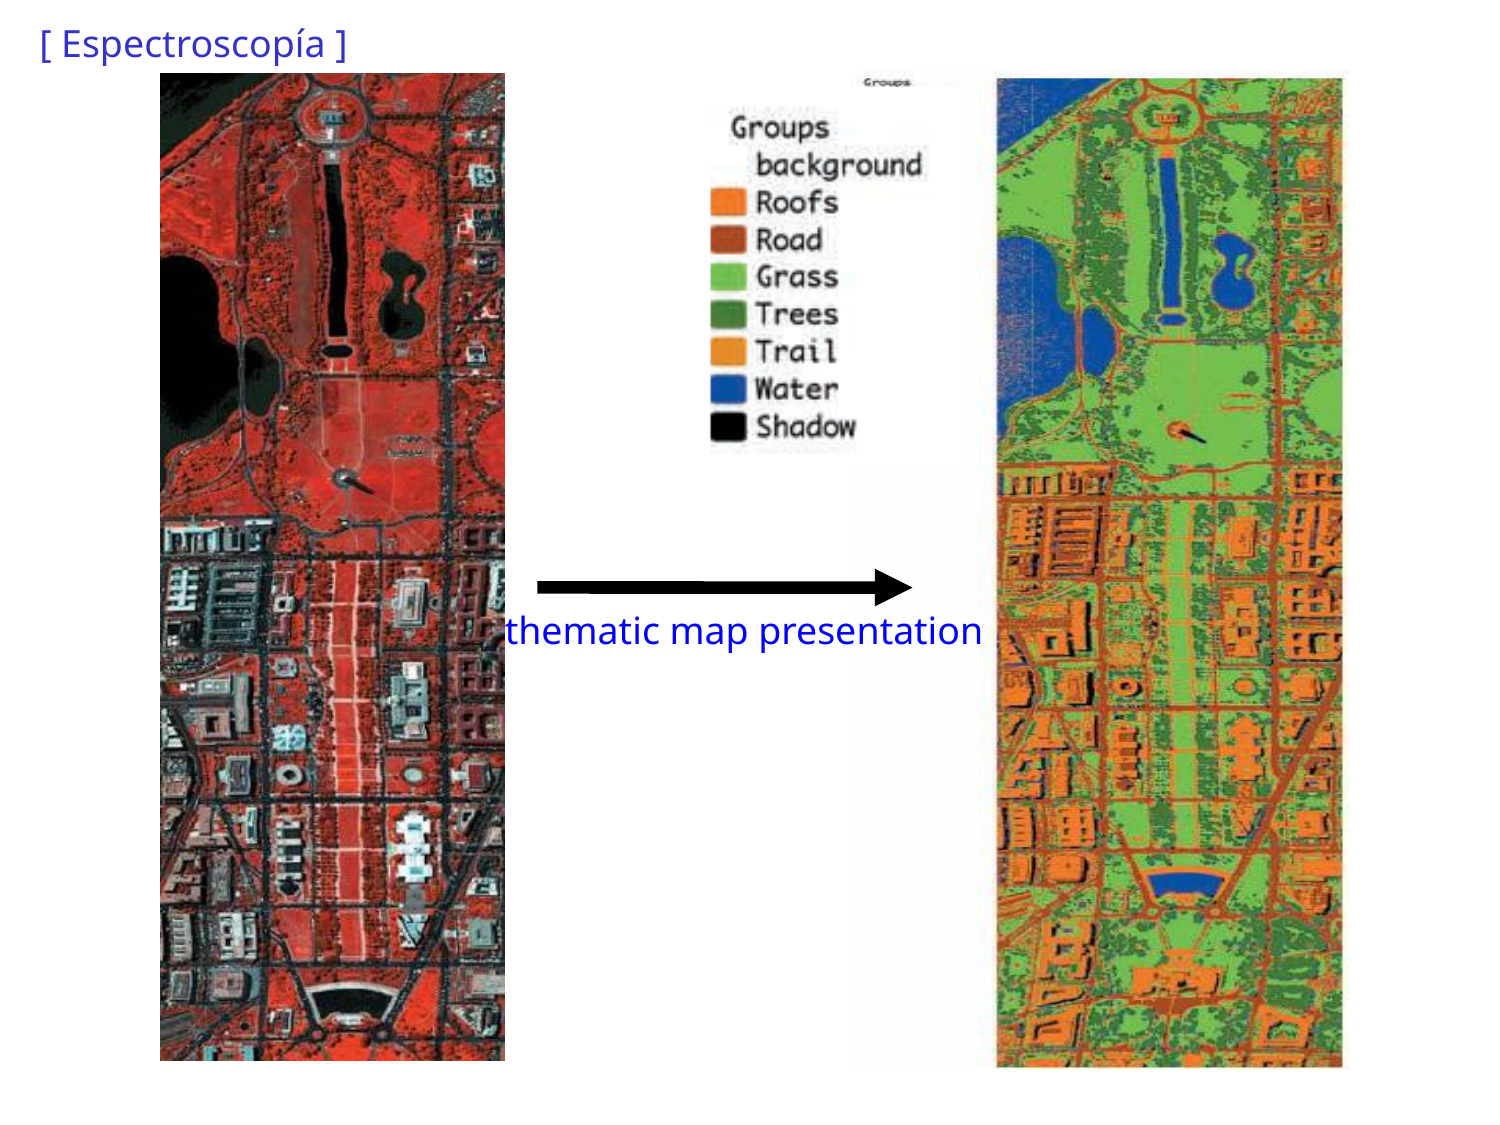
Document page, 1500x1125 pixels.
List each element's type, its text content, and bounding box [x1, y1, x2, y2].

text_box thematic map presentation [509, 599, 844, 660]
text_box [ Espectroscopía ] [24, 12, 363, 73]
picture [693, 70, 1350, 1069]
picture [160, 72, 505, 1061]
